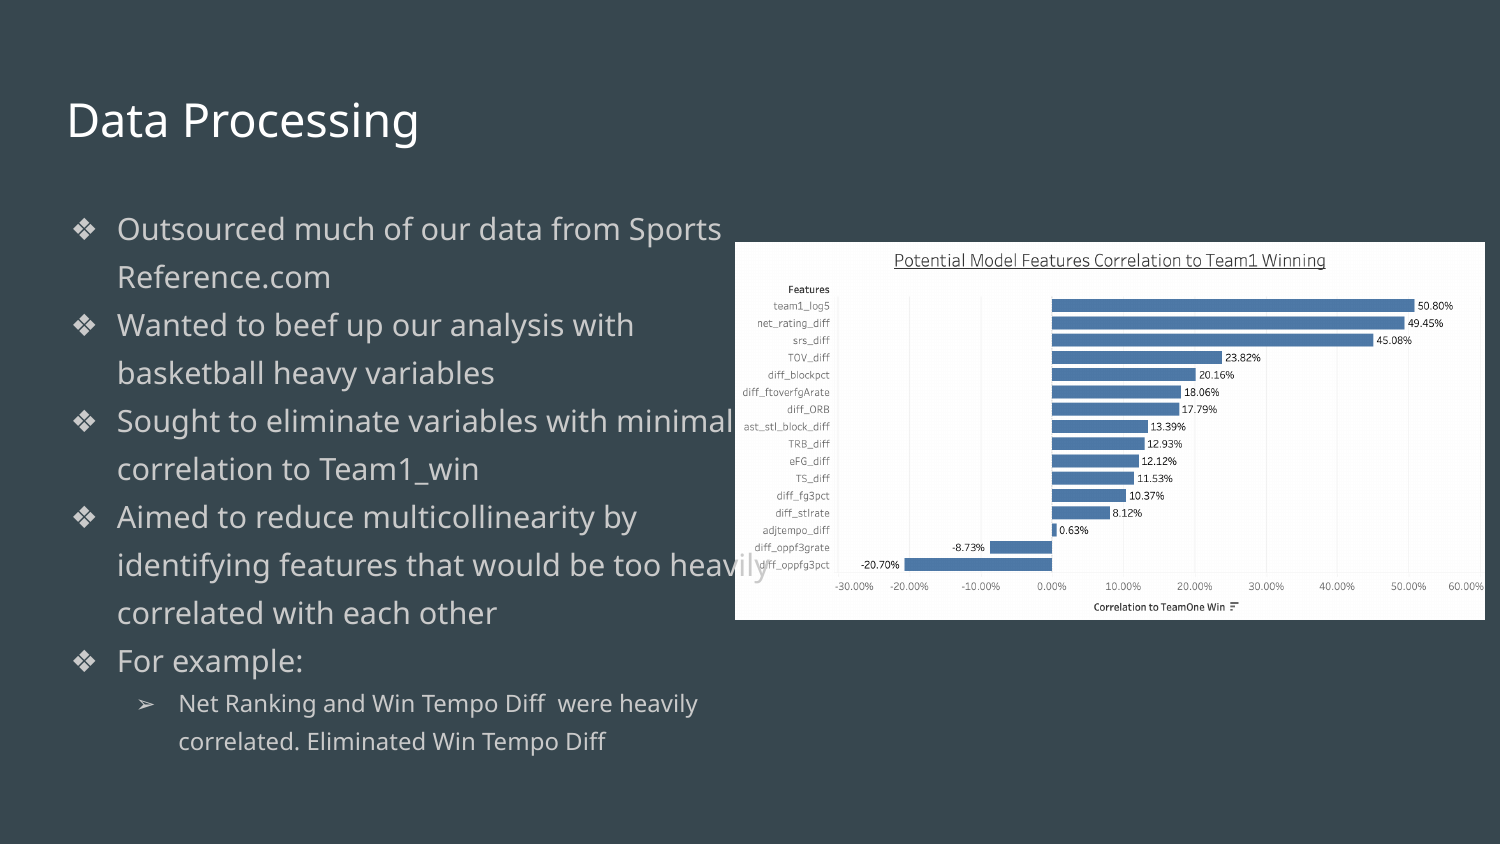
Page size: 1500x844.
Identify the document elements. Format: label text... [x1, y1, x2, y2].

picture [735, 242, 1486, 621]
list Outsourced much of our data from Sports Reference.com Wanted to beef up our analysis with basketball heavy variables Sought to eliminate variables with minimal correlation to Team1_win Aimed to reduce multicollinearity by identifying features that would be too heavily correlated with each other For example: Net Ranking and Win Tempo Diff were heavily correlated. Eliminated Win Tempo Diff [40, 186, 796, 778]
title Data Processing [51, 72, 1449, 167]
